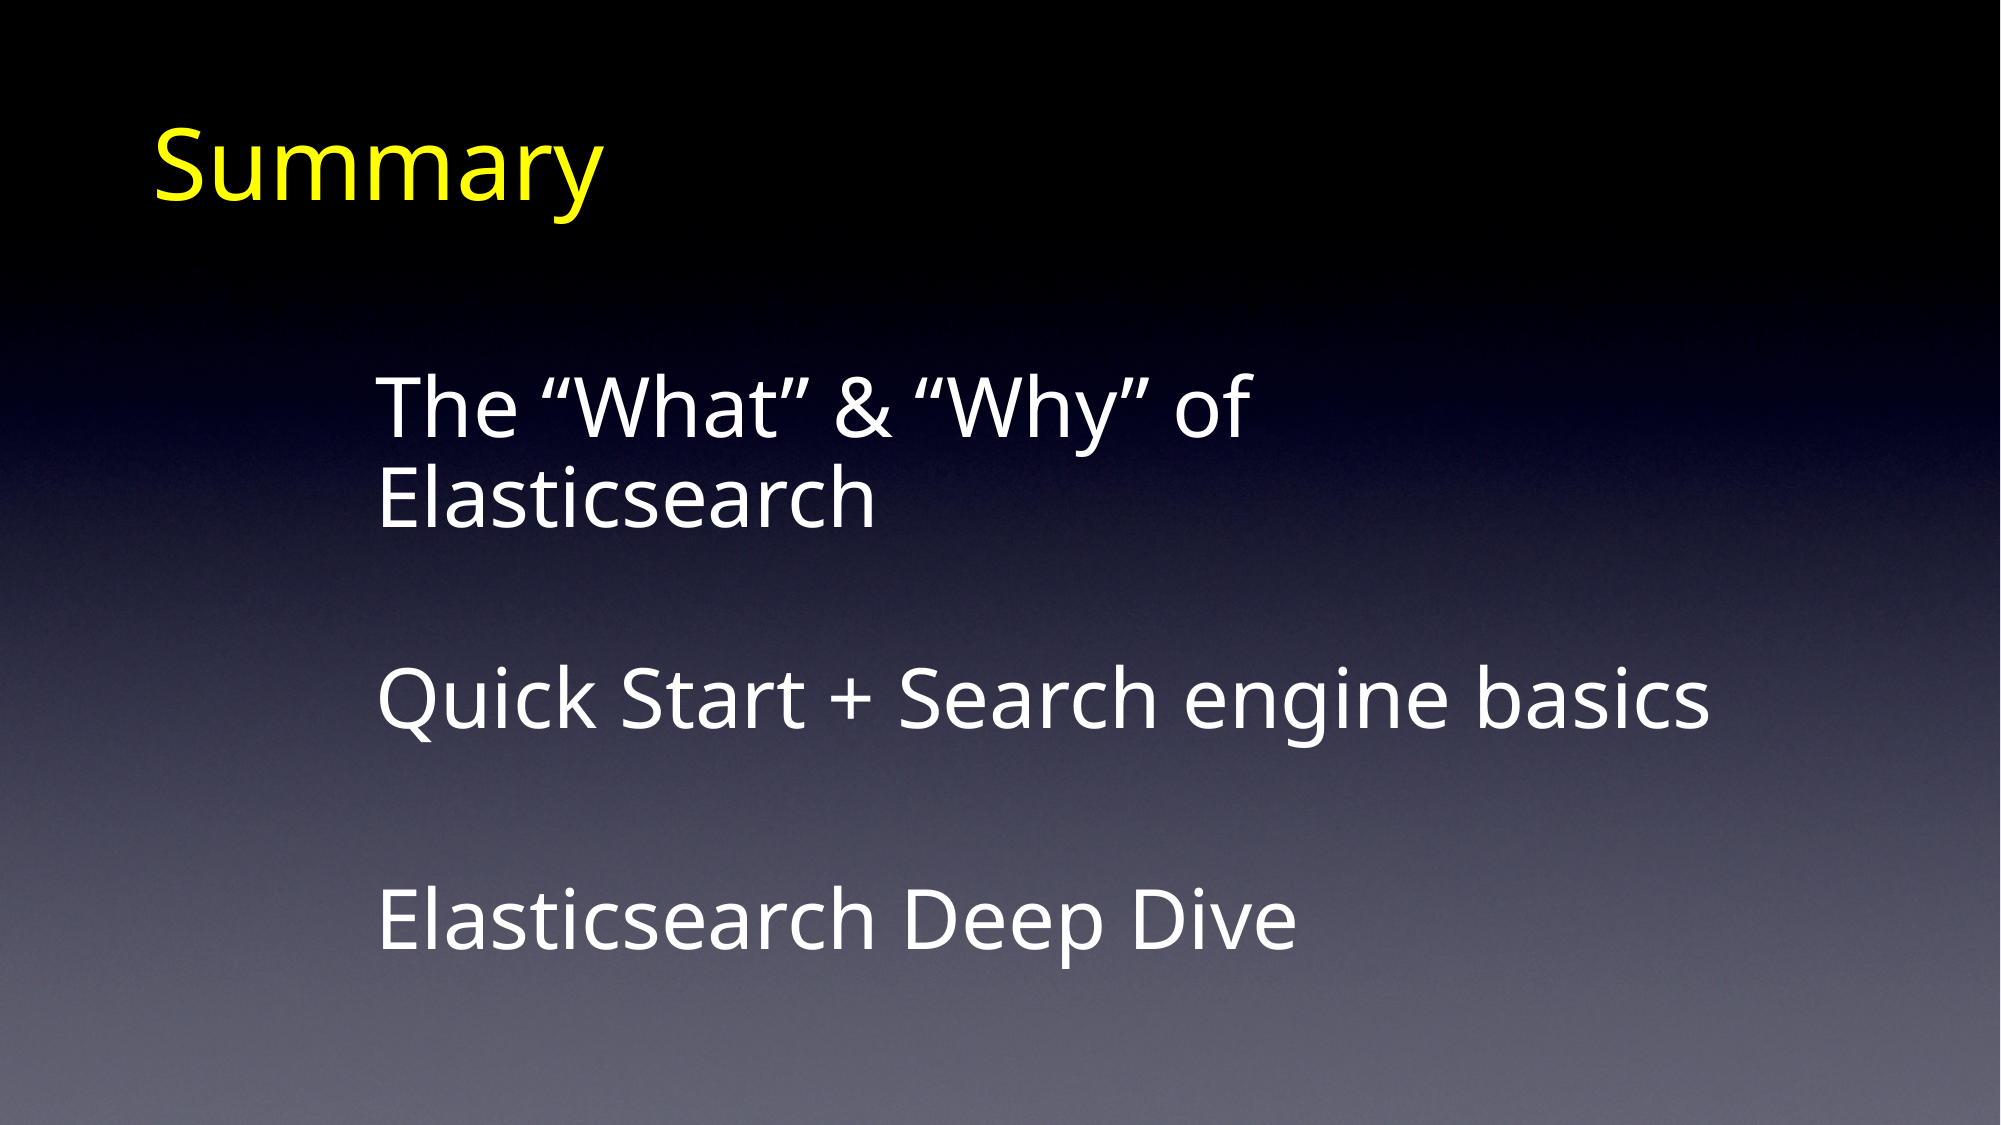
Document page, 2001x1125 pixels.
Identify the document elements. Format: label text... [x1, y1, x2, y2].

picture [0, 0, 2001, 1125]
title Summary [137, 59, 1076, 278]
list The “What” & “Why” of Elasticsearch Quick Start + Search engine basics Elasticsearch Deep Dive [360, 358, 1752, 875]
